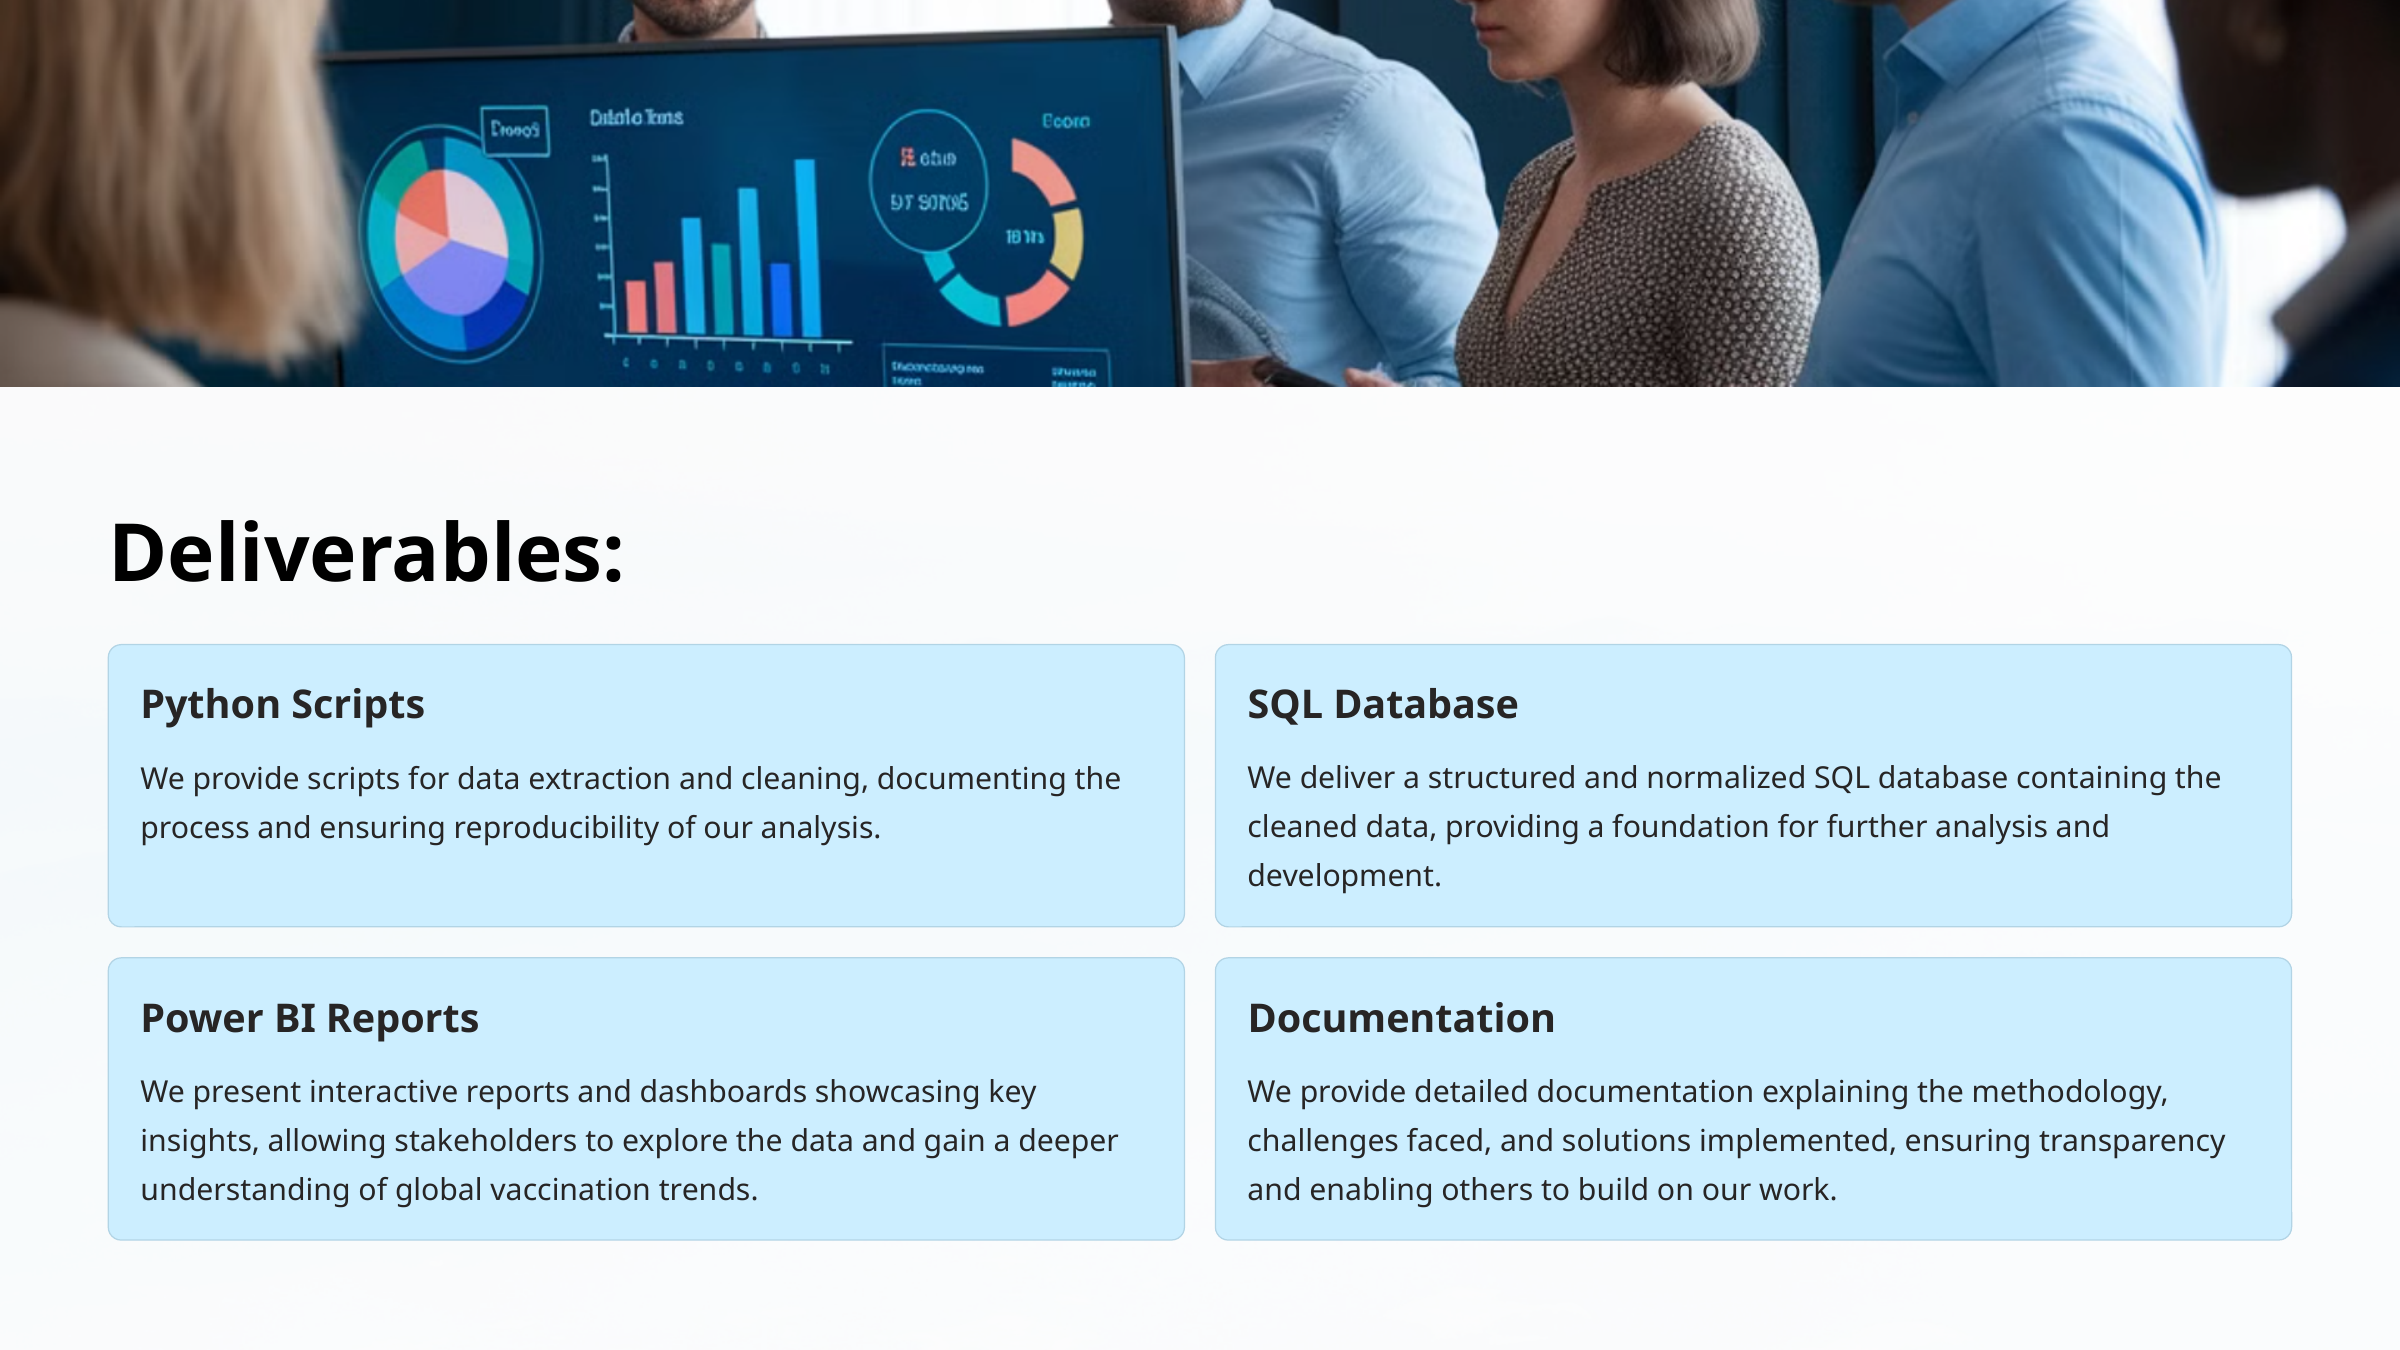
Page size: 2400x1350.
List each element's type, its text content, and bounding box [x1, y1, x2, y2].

text_box Power BI Reports [140, 990, 547, 1041]
text_box We provide scripts for data extraction and cleaning, documenting the process and ensuring reproducibility of our analysis. [140, 746, 1153, 846]
text_box We deliver a structured and normalized SQL database containing the cleaned data, providing a foundation for further analysis and development. [1247, 746, 2260, 895]
text_box [1215, 644, 2292, 927]
text_box Python Scripts [140, 676, 547, 728]
text_box [1215, 957, 2292, 1241]
text_box We present interactive reports and dashboards showcasing key insights, allowing stakeholders to explore the data and gain a deeper understanding of global vaccination trends. [140, 1059, 1153, 1208]
picture [0, 0, 2400, 387]
text_box [108, 957, 1185, 1241]
text_box We provide detailed documentation explaining the methodology, challenges faced, and solutions implemented, ensuring transparency and enabling others to build on our work. [1247, 1059, 2260, 1208]
text_box Documentation [1247, 990, 1654, 1041]
text_box [108, 644, 1185, 927]
text_box Deliverables: [108, 496, 921, 599]
text_box SQL Database [1247, 676, 1654, 728]
